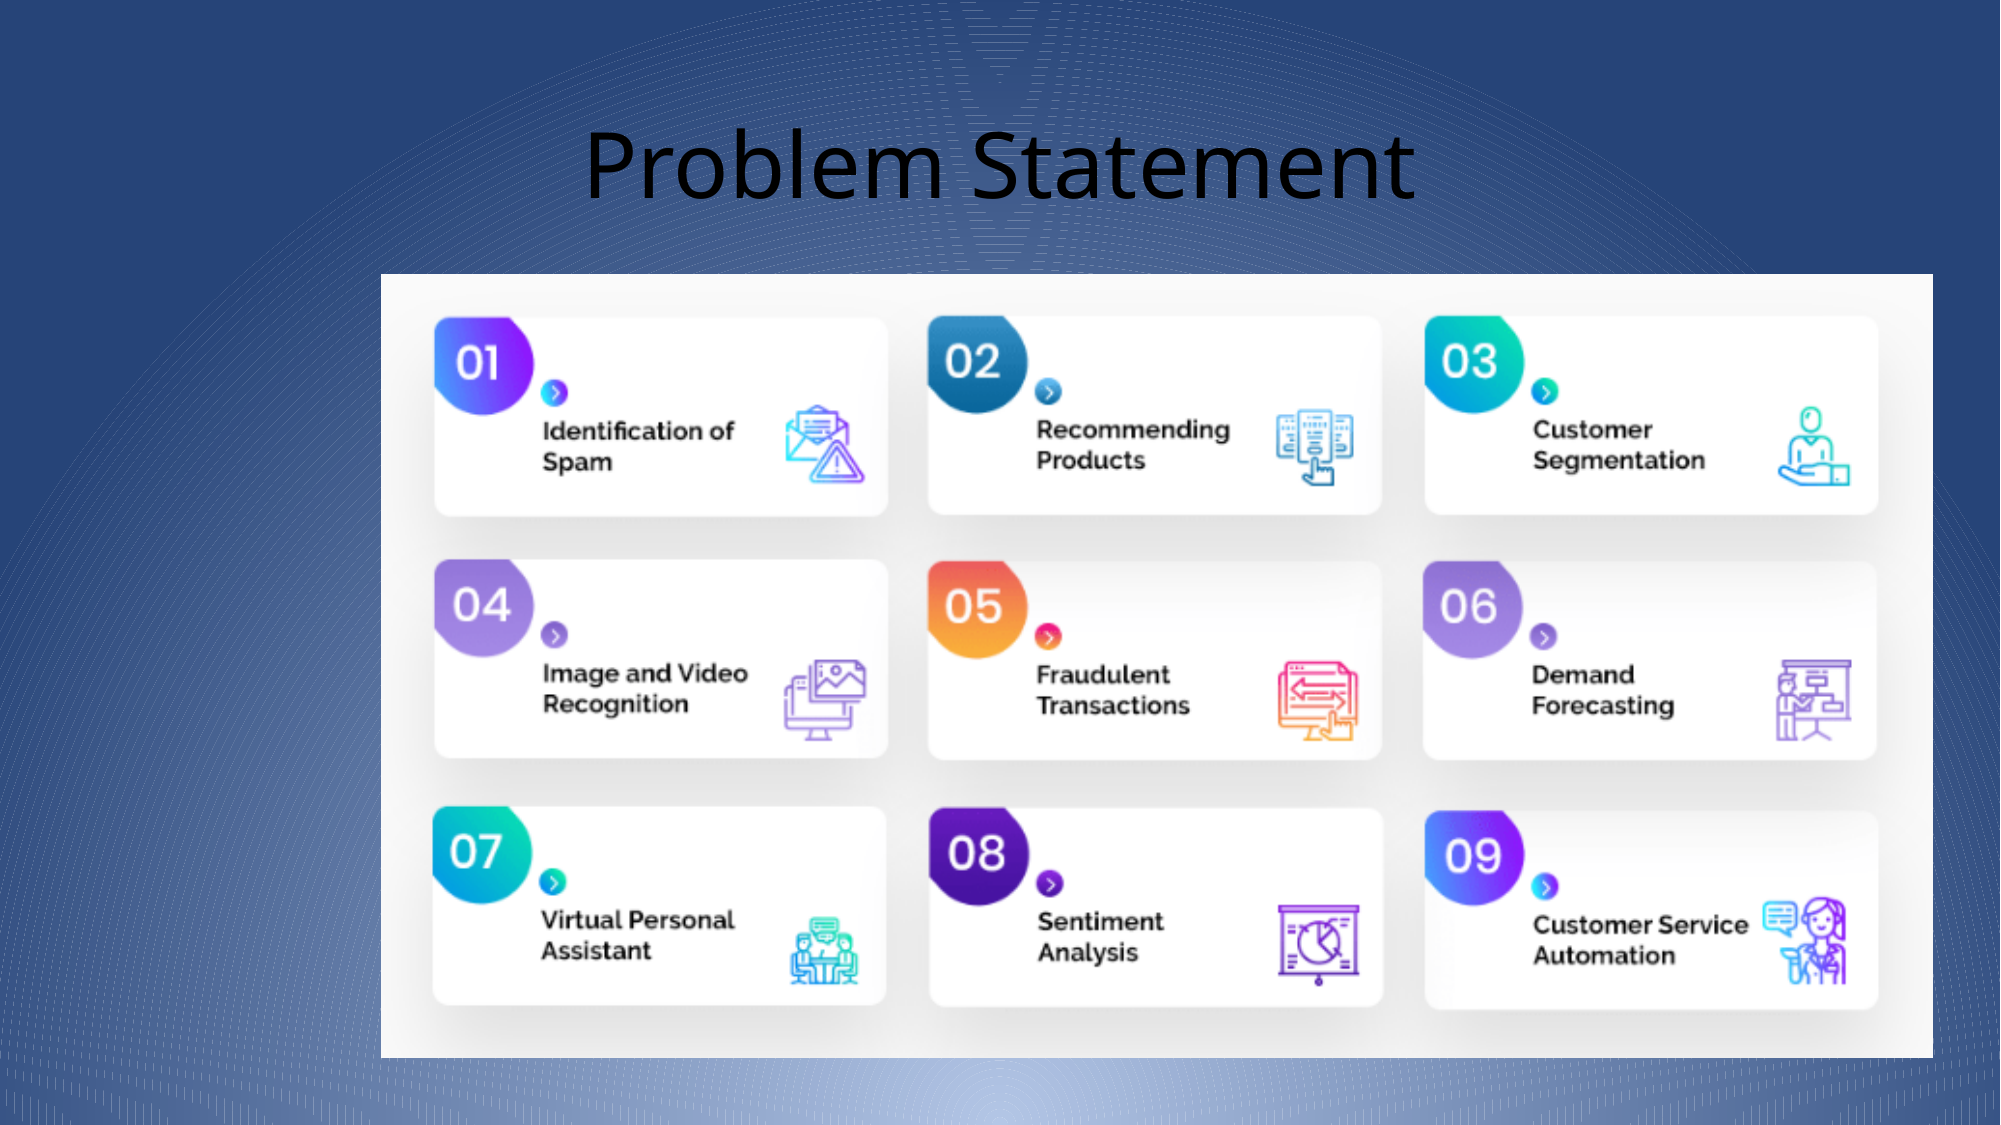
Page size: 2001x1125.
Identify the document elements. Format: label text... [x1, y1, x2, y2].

title Problem Statement [137, 59, 1863, 278]
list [381, 274, 1933, 1058]
